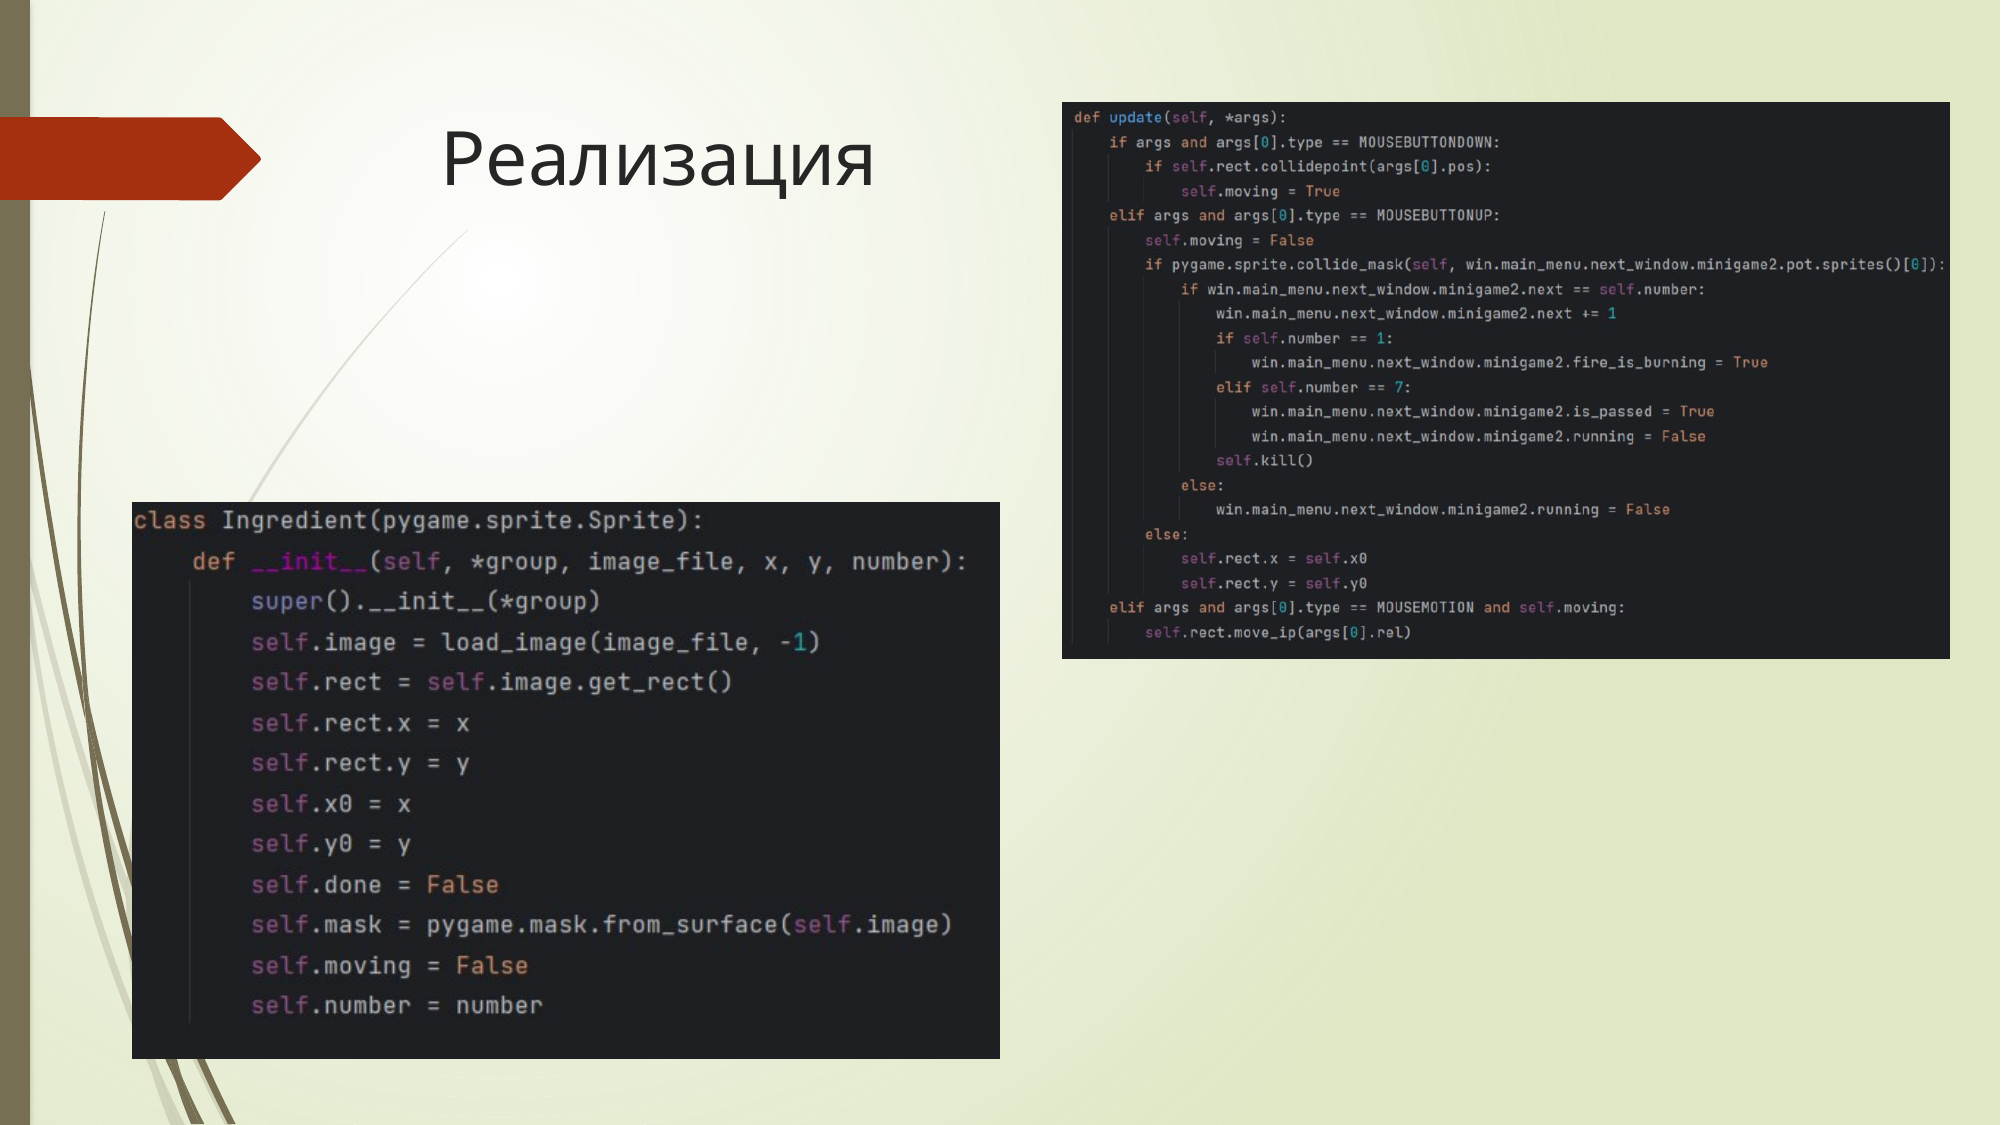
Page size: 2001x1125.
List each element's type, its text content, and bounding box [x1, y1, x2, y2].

title Реализация [425, 102, 1062, 313]
picture [131, 502, 1001, 1059]
picture [1062, 102, 1951, 659]
